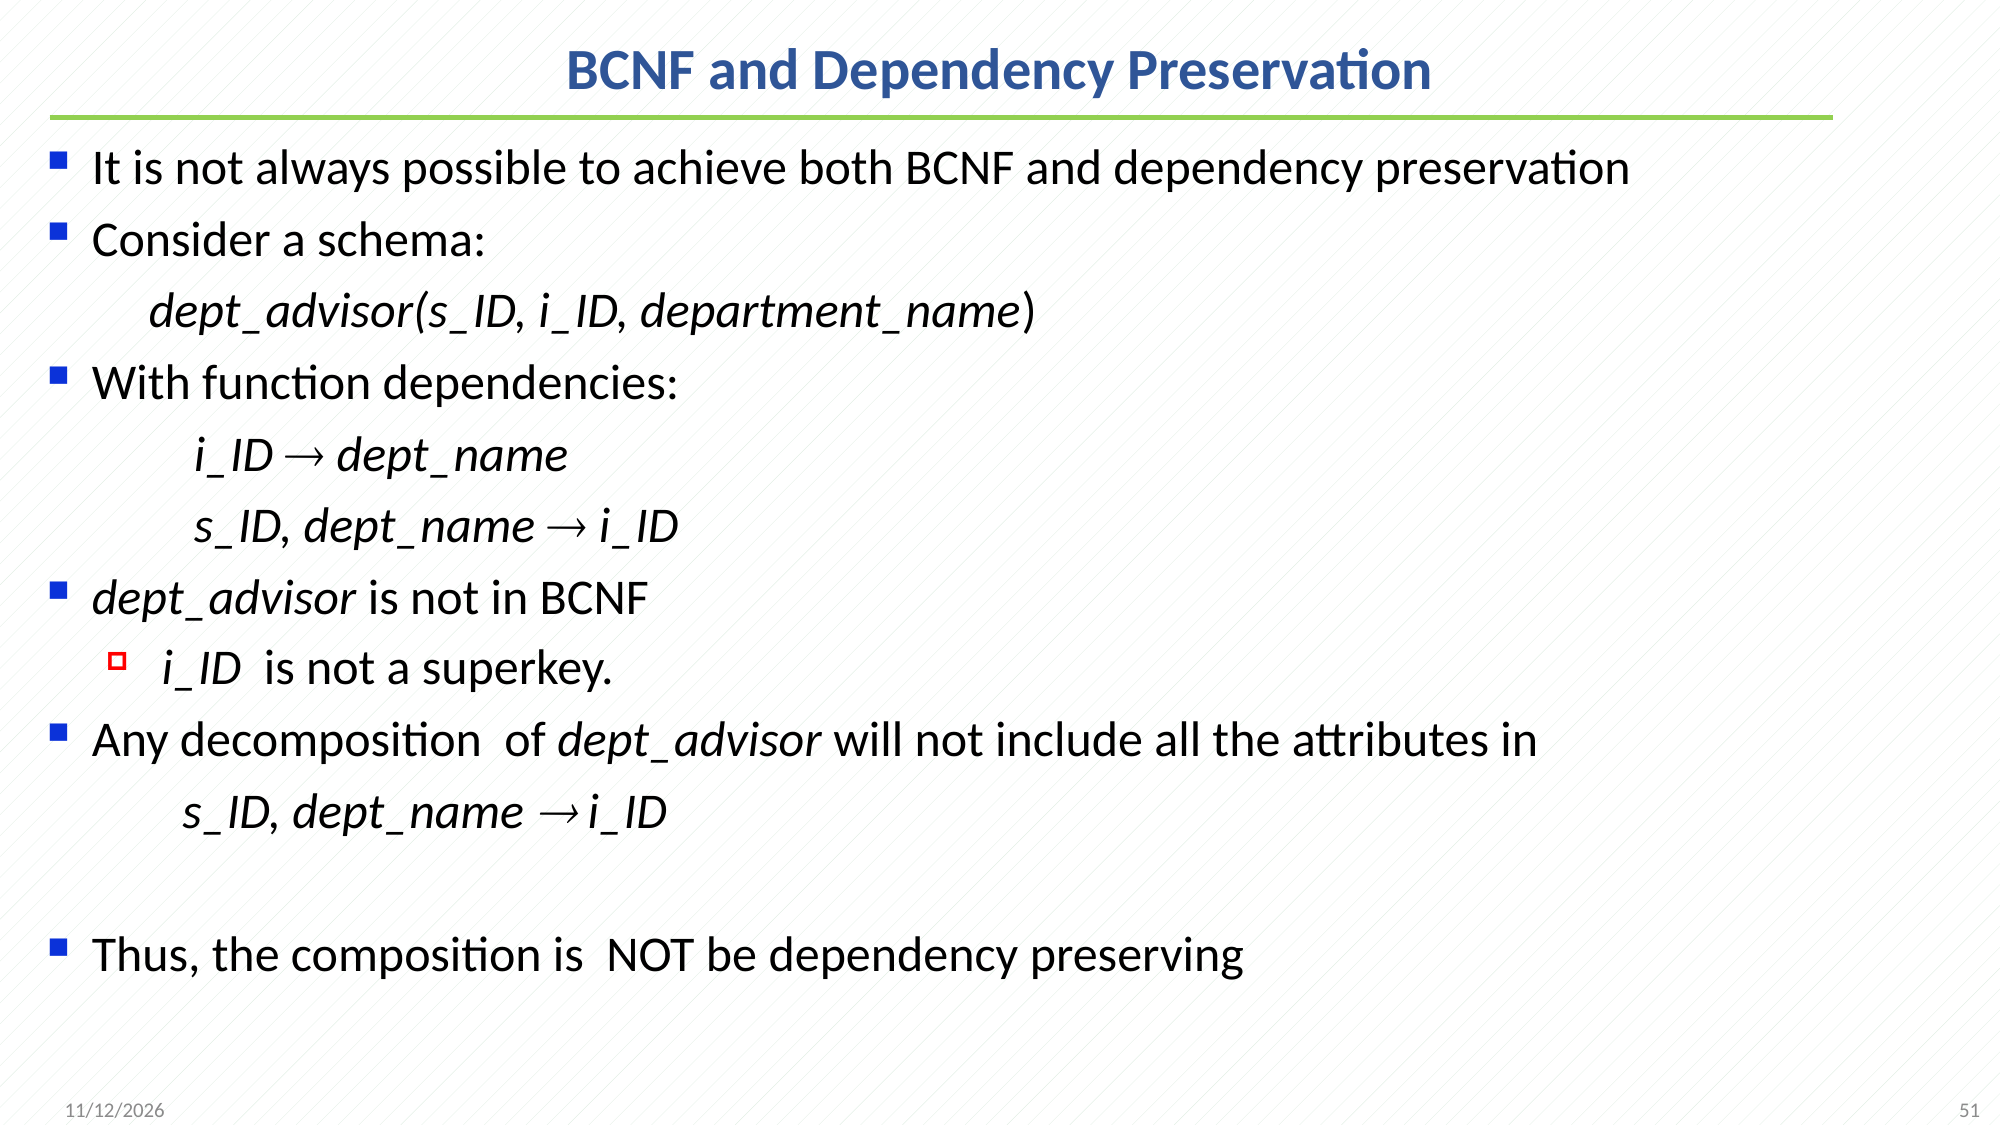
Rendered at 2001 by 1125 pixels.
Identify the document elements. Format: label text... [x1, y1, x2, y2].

slide_number 51 [1545, 1079, 1996, 1125]
list It is not always possible to achieve both BCNF and dependency preservation Consider a schema: dept_advisor(s_ID, i_ID, department_name) With function dependencies: i_ID  dept_name s_ID, dept_name  i_ID dept_advisor is not in BCNF i_ID is not a superkey. Any decomposition of dept_advisor will not include all the attributes in s_ID, dept_name  i_ID Thus, the composition is NOT be dependency preserving [32, 126, 1974, 1081]
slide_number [49, 1079, 500, 1125]
title BCNF and Dependency Preservation [50, 13, 1949, 126]
